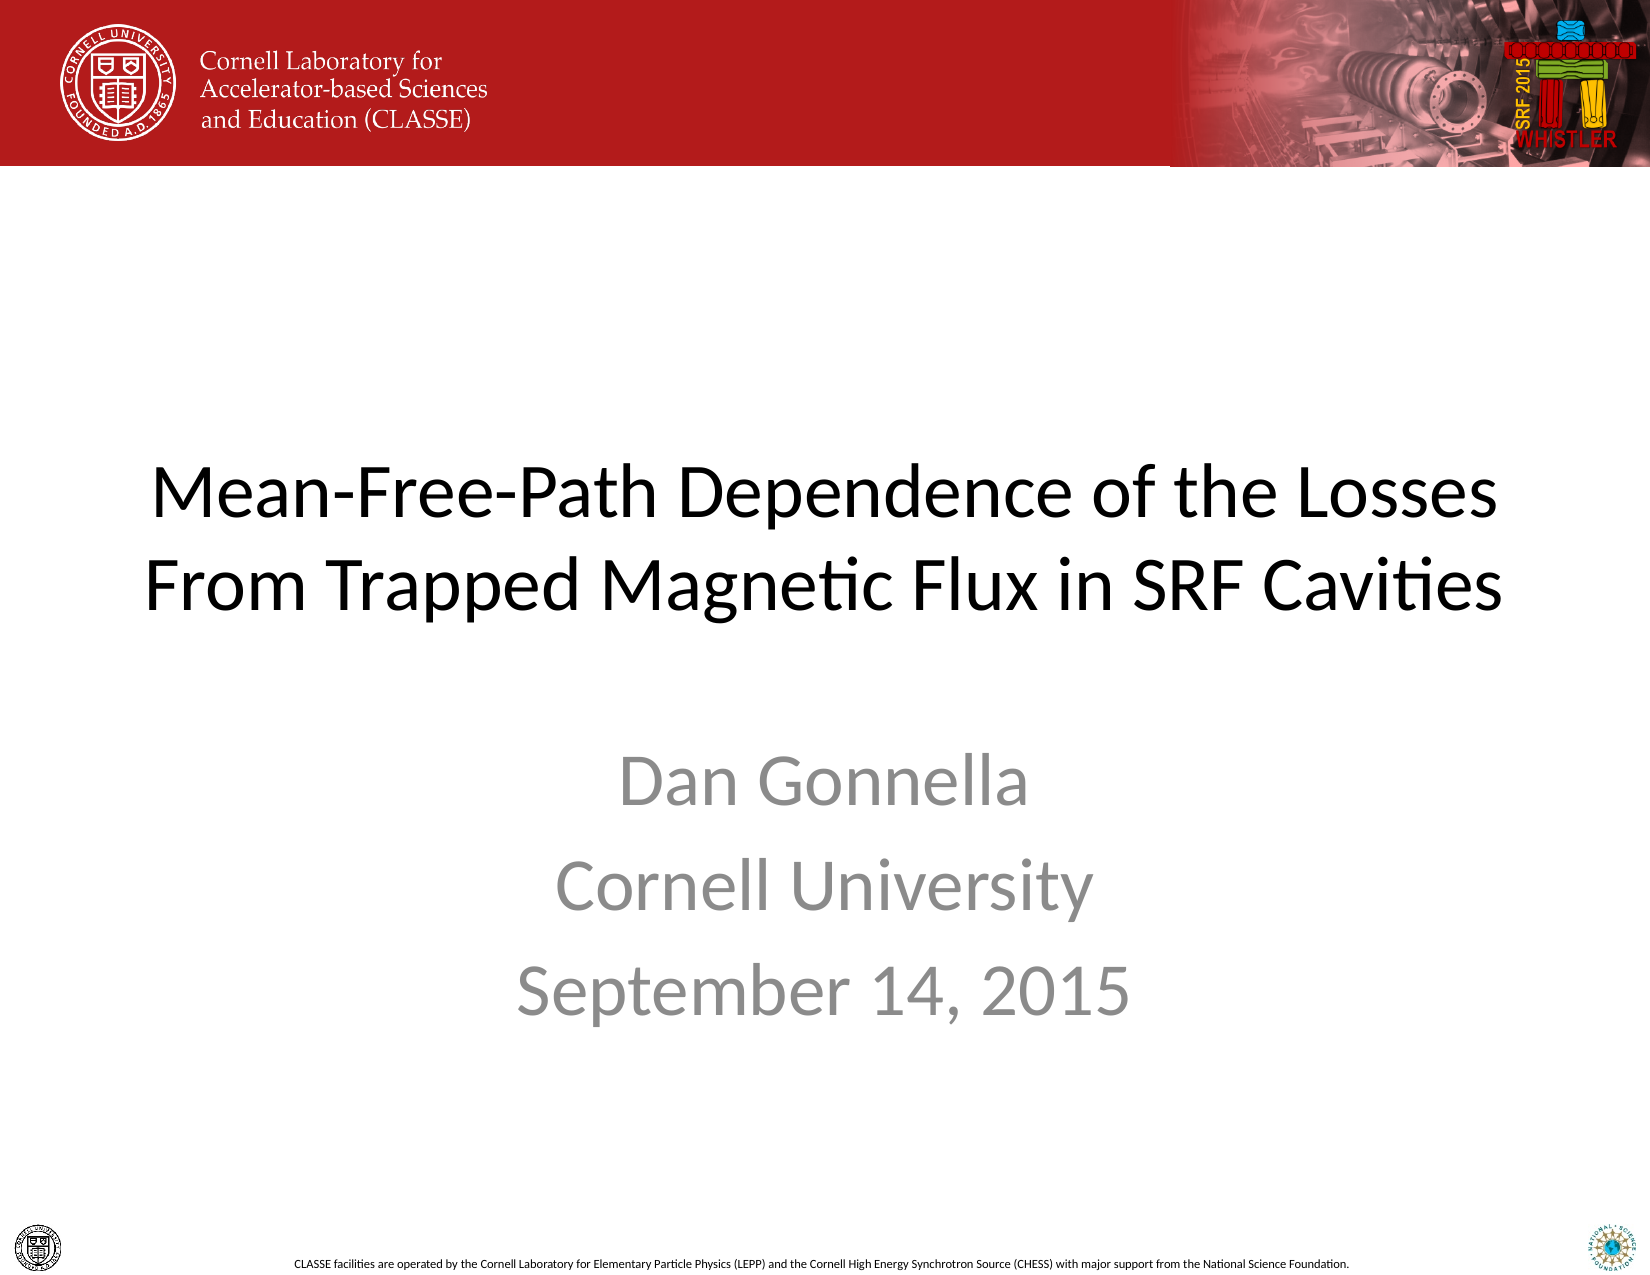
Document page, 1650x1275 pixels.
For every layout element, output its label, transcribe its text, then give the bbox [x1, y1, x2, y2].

picture [14, 1224, 61, 1271]
picture [1501, 0, 1650, 168]
picture [1588, 1224, 1636, 1271]
title Mean-Free-Path Dependence of the Losses From Trapped Magnetic Flux in SRF Cavities [123, 396, 1527, 670]
picture [60, 24, 487, 141]
subtitle Dan Gonnella Cornell University September 14, 2015 [247, 722, 1403, 1049]
